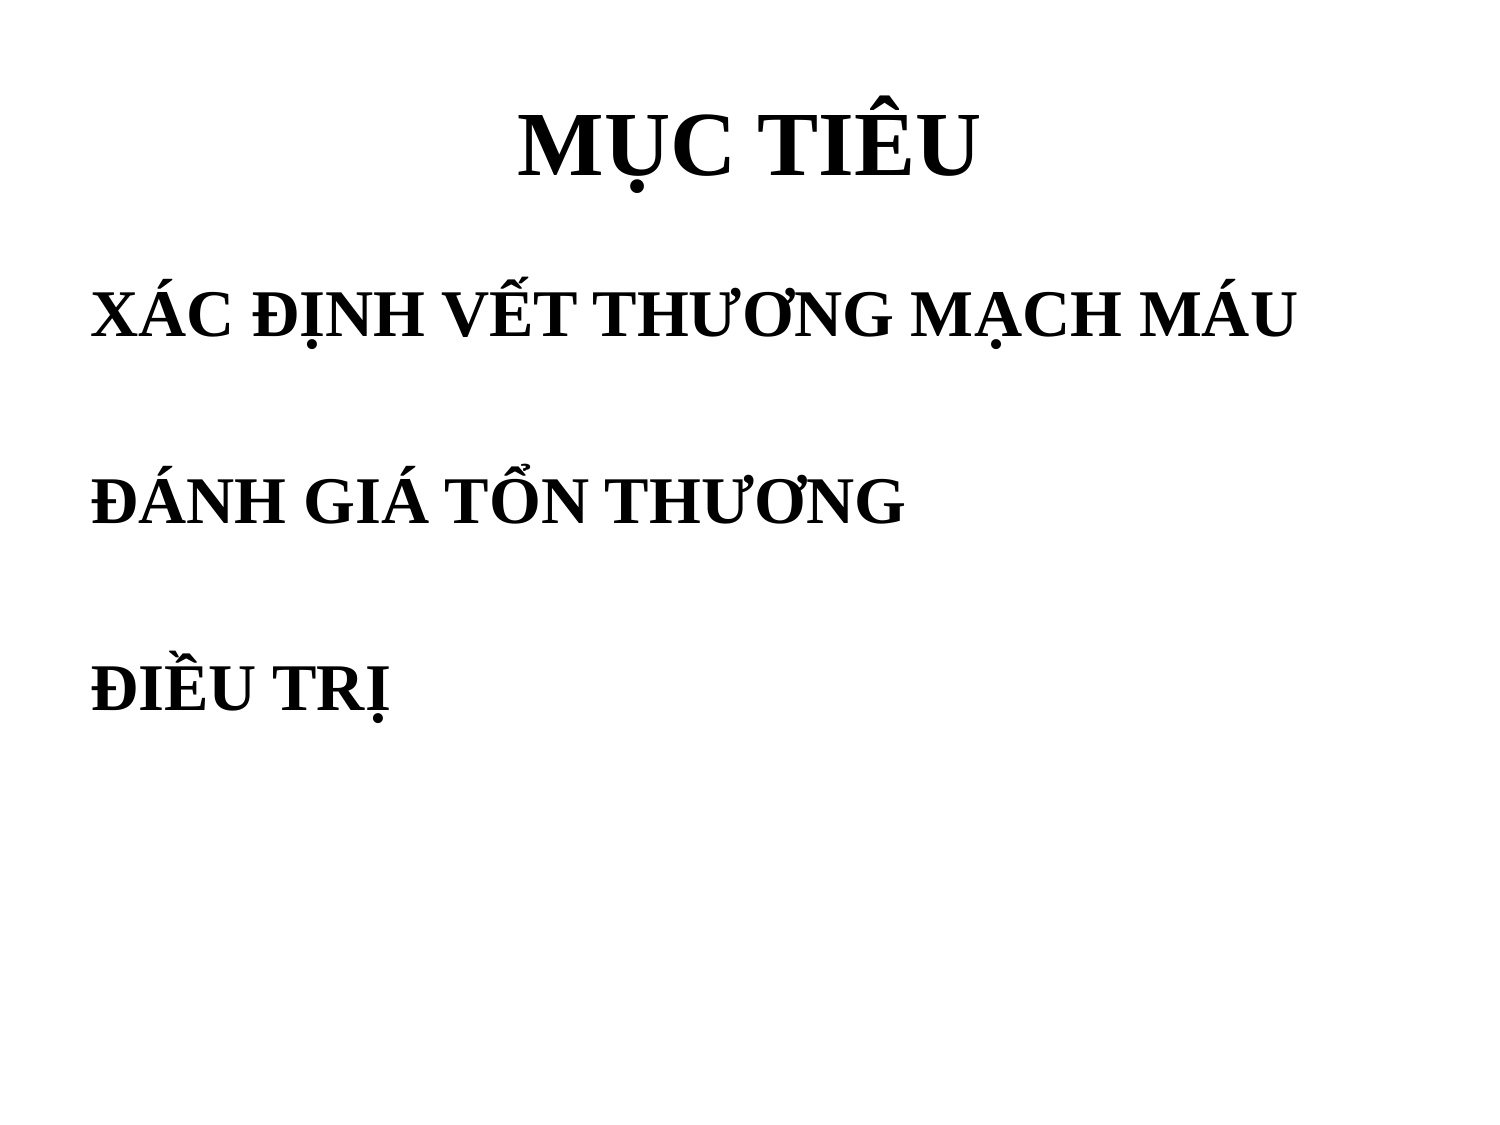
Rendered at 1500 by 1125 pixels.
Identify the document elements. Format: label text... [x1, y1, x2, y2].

title MỤC TIÊU [75, 45, 1425, 233]
list XÁC ĐỊNH VẾT THƯƠNG MẠCH MÁU ĐÁNH GIÁ TỔN THƯƠNG ĐIỀU TRỊ [75, 262, 1425, 1005]
